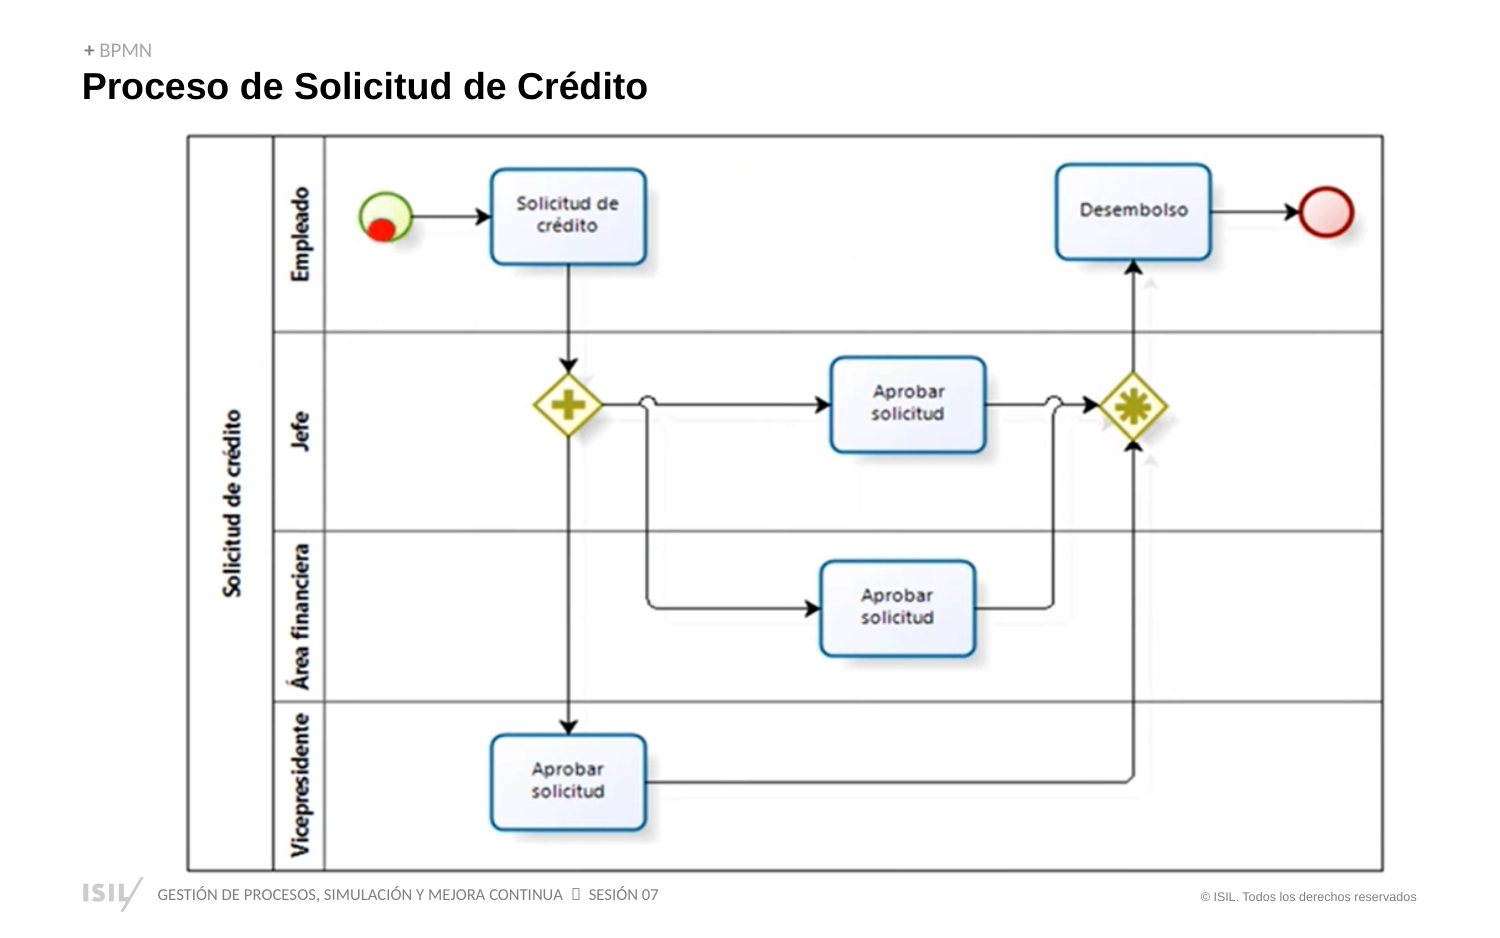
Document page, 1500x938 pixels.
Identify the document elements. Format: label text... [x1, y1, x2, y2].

text_box Proceso de Solicitud de Crédito [81, 61, 1422, 107]
text_box + BPMN [84, 39, 484, 61]
picture [184, 130, 1389, 876]
